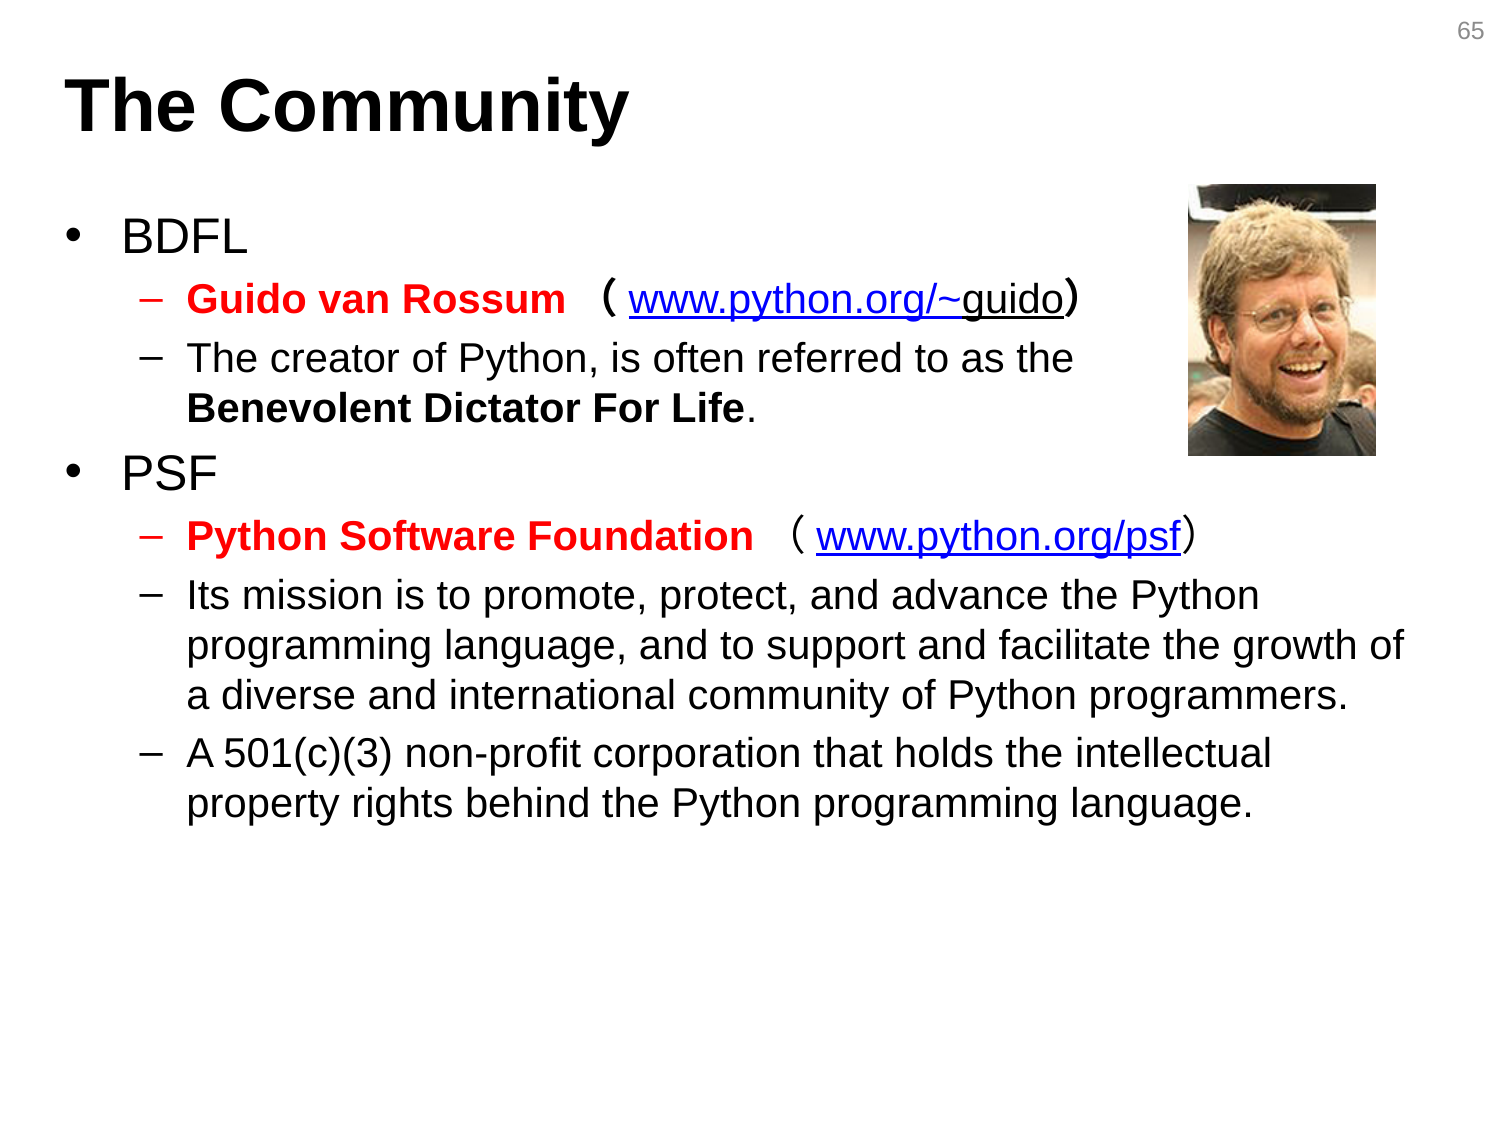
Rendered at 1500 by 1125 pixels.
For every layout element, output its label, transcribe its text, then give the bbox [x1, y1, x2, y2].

title The Community [49, 7, 1400, 195]
slide_number 65 [1149, 0, 1500, 60]
picture [1187, 184, 1377, 456]
list BDFL Guido van Rossum（www.python.org/~guido） The creator of Python, is often referred to as the Benevolent Dictator For Life. PSF Python Software Foundation（www.python.org/psf） Its mission is to promote, protect, and advance the Python programming language, and to support and facilitate the growth of a diverse and international community of Python programmers. A 501(c)(3) non-profit corporation that holds the intellectual property rights behind the Python programming language. [49, 196, 1435, 939]
